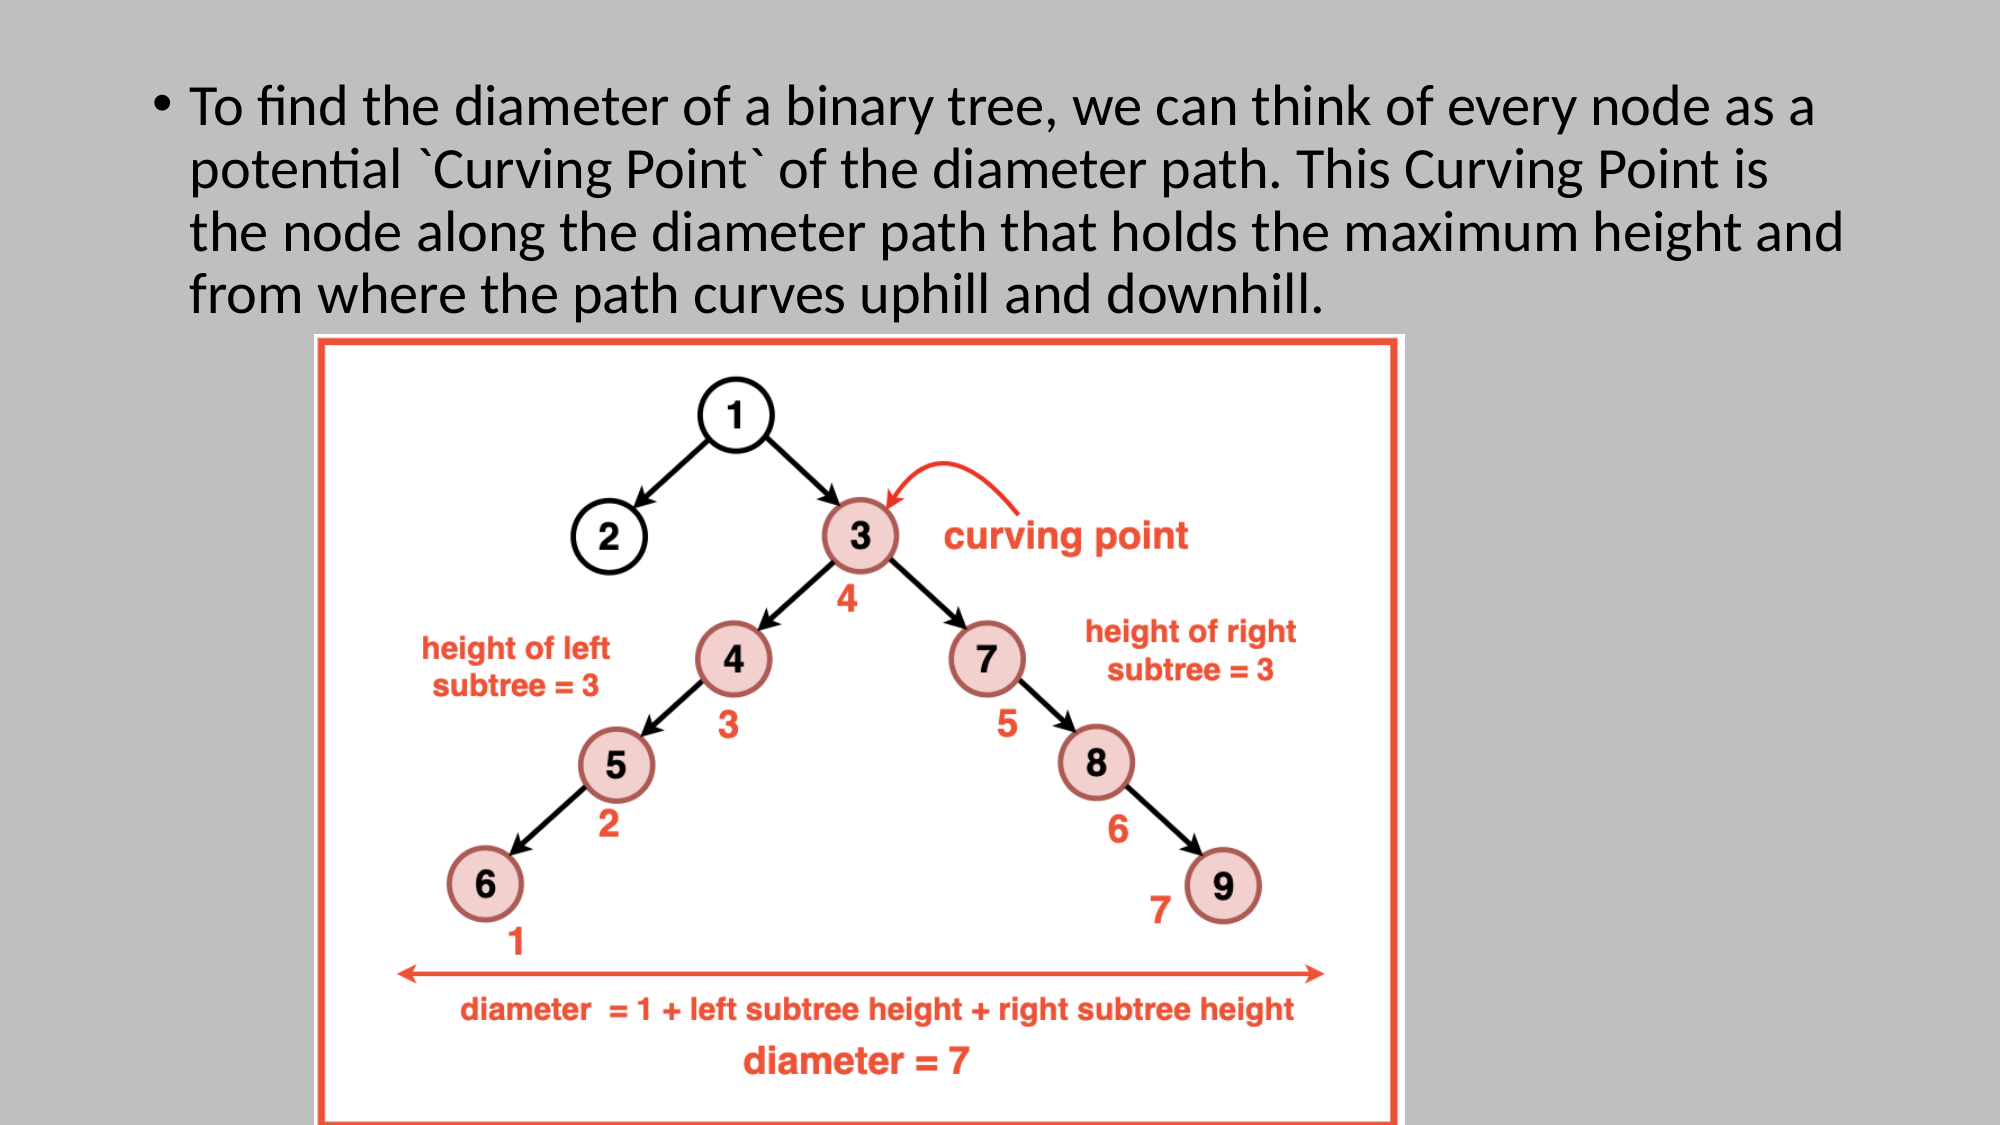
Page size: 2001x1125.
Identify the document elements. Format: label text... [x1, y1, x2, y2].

picture [314, 334, 1405, 1125]
list To find the diameter of a binary tree, we can think of every node as a potential `Curving Point` of the diameter path. This Curving Point is the node along the diameter path that holds the maximum height and from where the path curves uphill and downhill. [137, 67, 1863, 1014]
